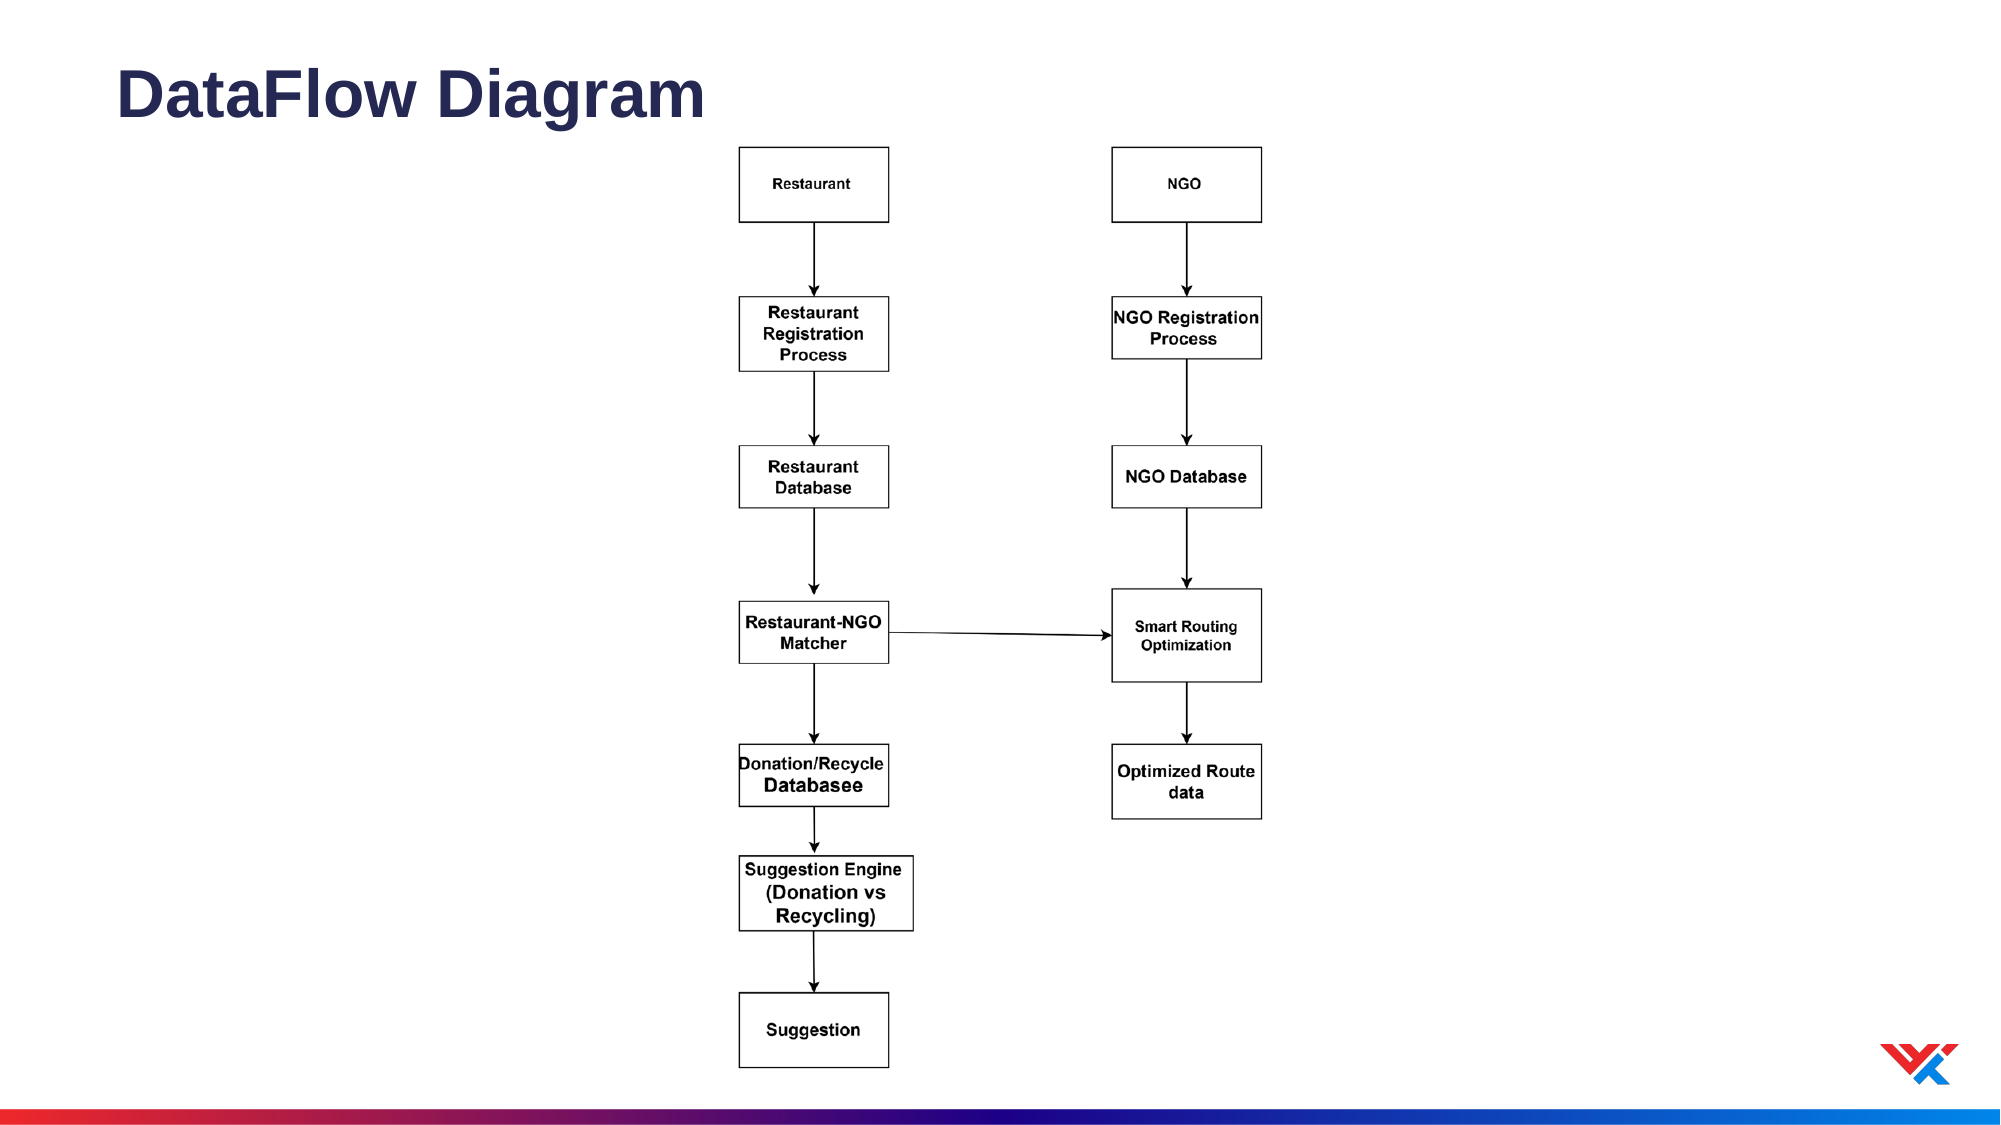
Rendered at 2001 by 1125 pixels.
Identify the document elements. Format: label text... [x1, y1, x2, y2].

picture [725, 134, 1274, 1080]
title DataFlow Diagram [101, 26, 1827, 154]
picture [1880, 1044, 1961, 1089]
picture [0, 1109, 2000, 1125]
